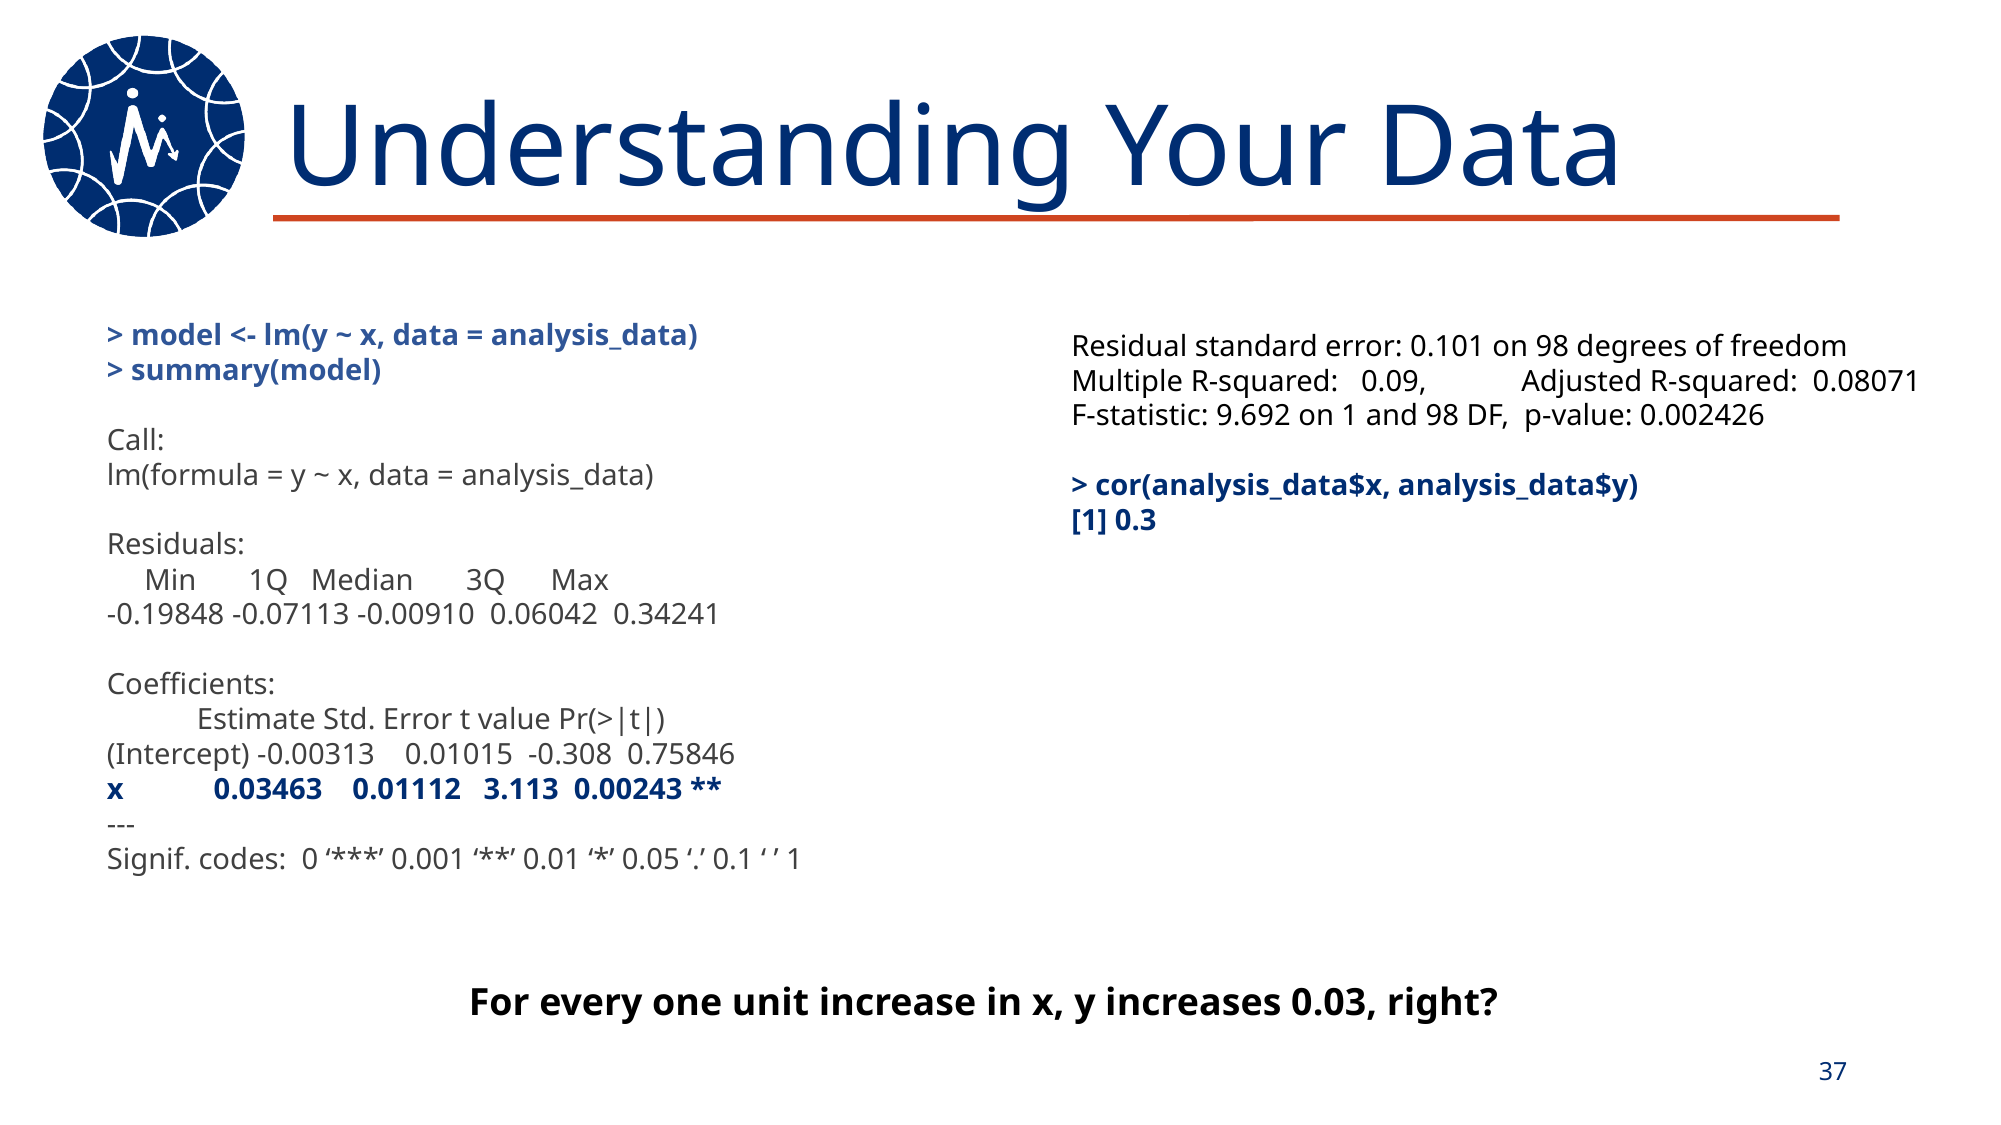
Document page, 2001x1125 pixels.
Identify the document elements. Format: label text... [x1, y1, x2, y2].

text_box Understanding Your Data [284, 50, 1747, 208]
text_box For every one unit increase in x, y increases 0.03, right? [454, 970, 1546, 1031]
text_box > model <- lm(y ~ x, data = analysis_data) > summary(model) Call: lm(formula = y ~ x, data = analysis_data) Residuals: Min 1Q Median 3Q Max -0.19848 -0.07113 -0.00910 0.06042 0.34241 Coefficients: Estimate Std. Error t value Pr(>|t|) (Intercept) -0.00313 0.01015 -0.308 0.75846 x 0.03463 0.01112 3.113 0.00243 ** --- Signif. codes: 0 ‘***’ 0.001 ‘**’ 0.01 ‘*’ 0.05 ‘.’ 0.1 ‘ ’ 1 [92, 308, 1104, 918]
slide_number 37 [1412, 1042, 1863, 1103]
picture [43, 35, 245, 237]
text_box Residual standard error: 0.101 on 98 degrees of freedom Multiple R-squared: 0.09, Adjusted R-squared: 0.08071 F-statistic: 9.692 on 1 and 98 DF, p-value: 0.002426 > cor(analysis_data$x, analysis_data$y) [1] 0.3 [1056, 319, 1966, 579]
